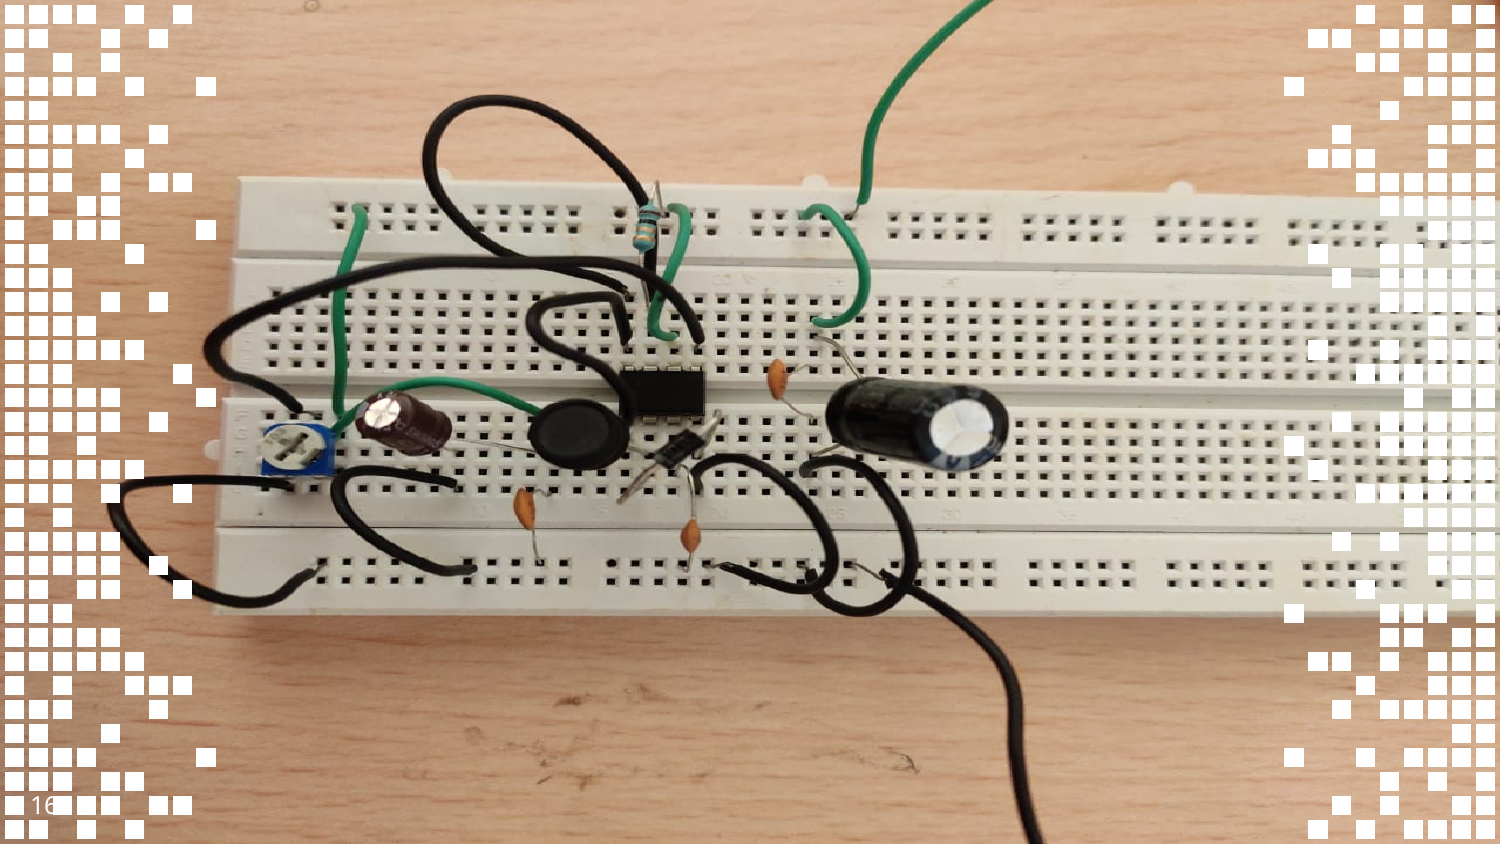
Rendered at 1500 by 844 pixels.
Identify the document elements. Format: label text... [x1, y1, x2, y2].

slide_number 16 [15, 774, 105, 839]
picture [0, 0, 1500, 844]
